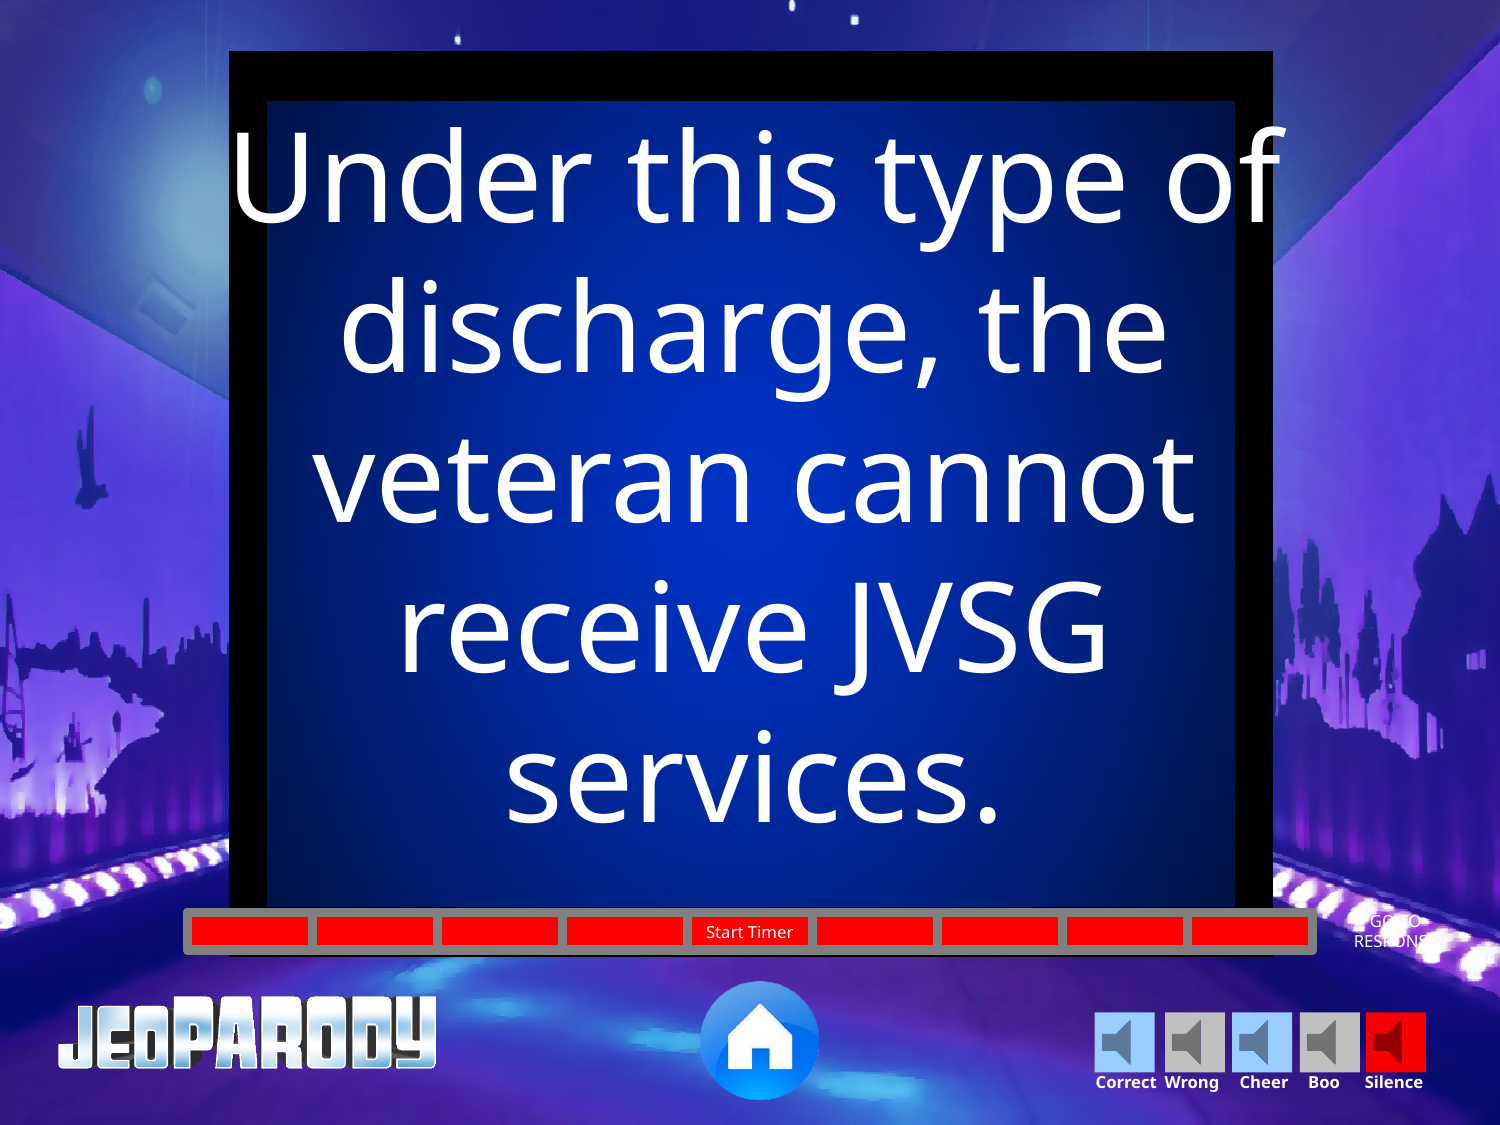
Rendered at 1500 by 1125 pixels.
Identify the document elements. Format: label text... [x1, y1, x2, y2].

text_box Under this type of discharge, the veteran cannot receive JVSG services. [133, 89, 1375, 855]
picture [0, 0, 1500, 1125]
